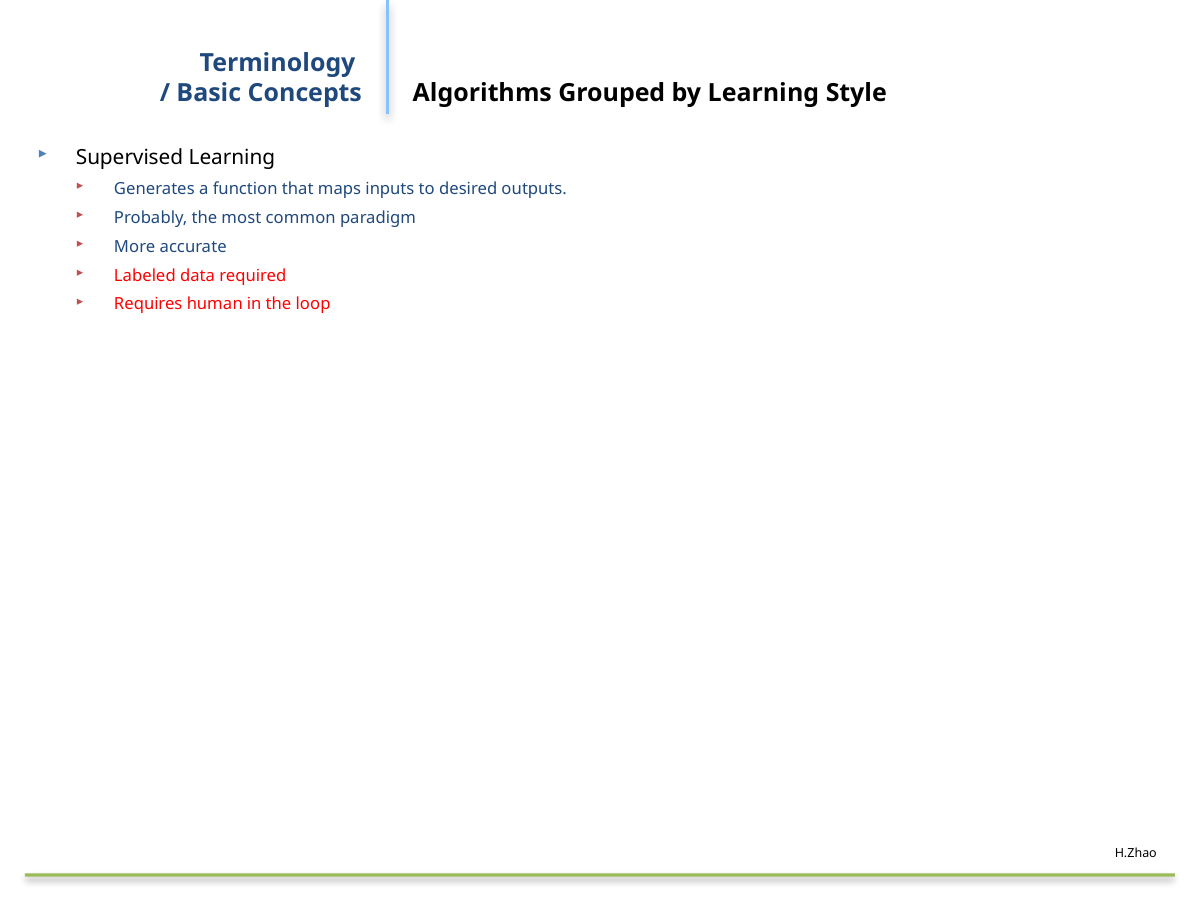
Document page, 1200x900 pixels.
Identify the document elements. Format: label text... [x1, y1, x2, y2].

title Terminology / Basic Concepts [24, 12, 375, 113]
list Supervised Learning Generates a function that maps inputs to desired outputs. Probably, the most common paradigm More accurate Labeled data required Requires human in the loop [24, 125, 1175, 813]
list Algorithms Grouped by Learning Style [399, 12, 1175, 113]
